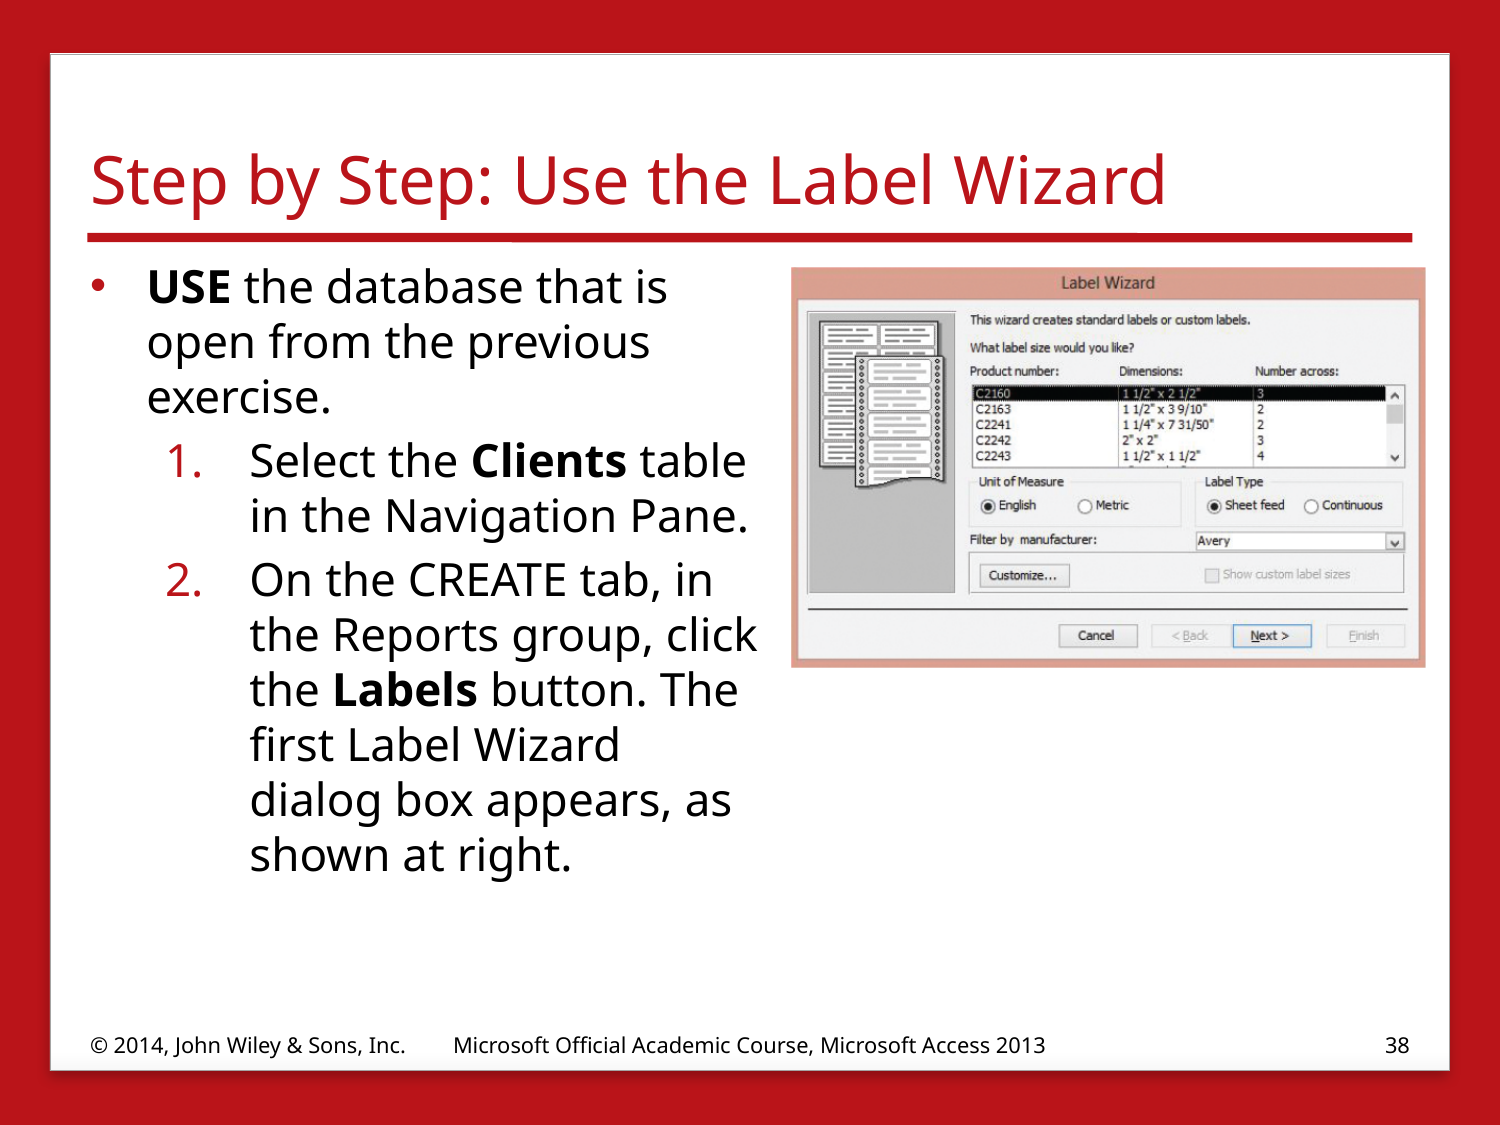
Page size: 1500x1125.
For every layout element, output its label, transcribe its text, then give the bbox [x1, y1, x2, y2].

picture [787, 262, 1433, 673]
slide_number © 2014, John Wiley & Sons, Inc. [74, 1024, 426, 1103]
list USE the database that is open from the previous exercise. Select the Clients table in the Navigation Pane. On the CREATE tab, in the Reports group, click the Labels button. The first Label Wizard dialog box appears, as shown at right. [75, 249, 775, 1063]
title Step by Step: Use the Label Wizard [74, 74, 1426, 226]
slide_number 38 [1074, 1024, 1426, 1103]
footer Microsoft Official Academic Course, Microsoft Access 2013 [431, 1024, 1069, 1103]
